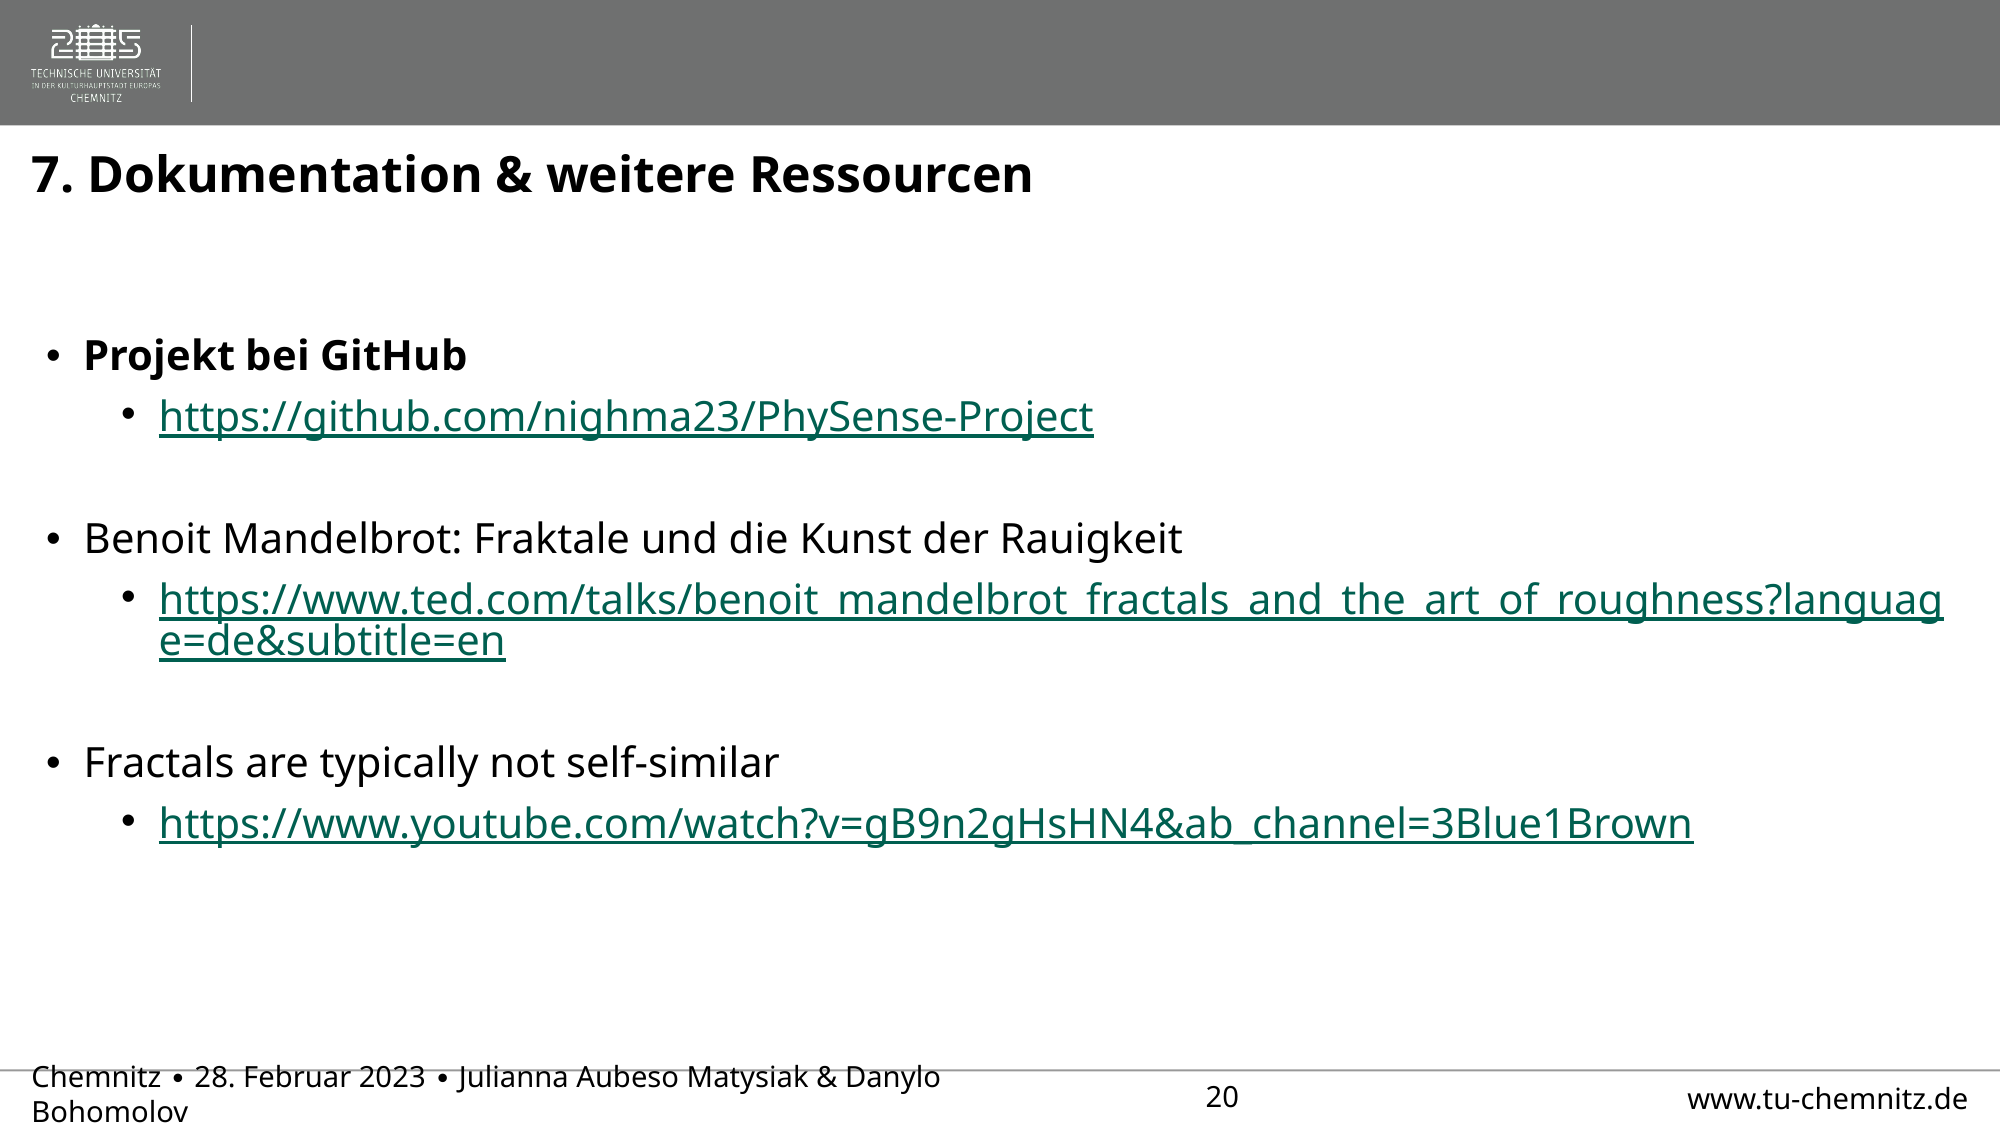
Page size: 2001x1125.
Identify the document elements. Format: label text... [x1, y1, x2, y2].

list Projekt bei GitHub https://github.com/nighma23/PhySense-Project Benoit Mandelbrot: Fraktale und die Kunst der Rauigkeit https://www.ted.com/talks/benoit_mandelbrot_fractals_and_the_art_of_roughness?language=de&subtitle=en Fractals are typically not self-similar https://www.youtube.com/watch?v=gB9n2gHsHN4&ab_channel=3Blue1Brown [31, 327, 1969, 1041]
list 7. Dokumentation & weitere Ressourcen [31, 148, 1969, 302]
picture [31, 24, 161, 102]
